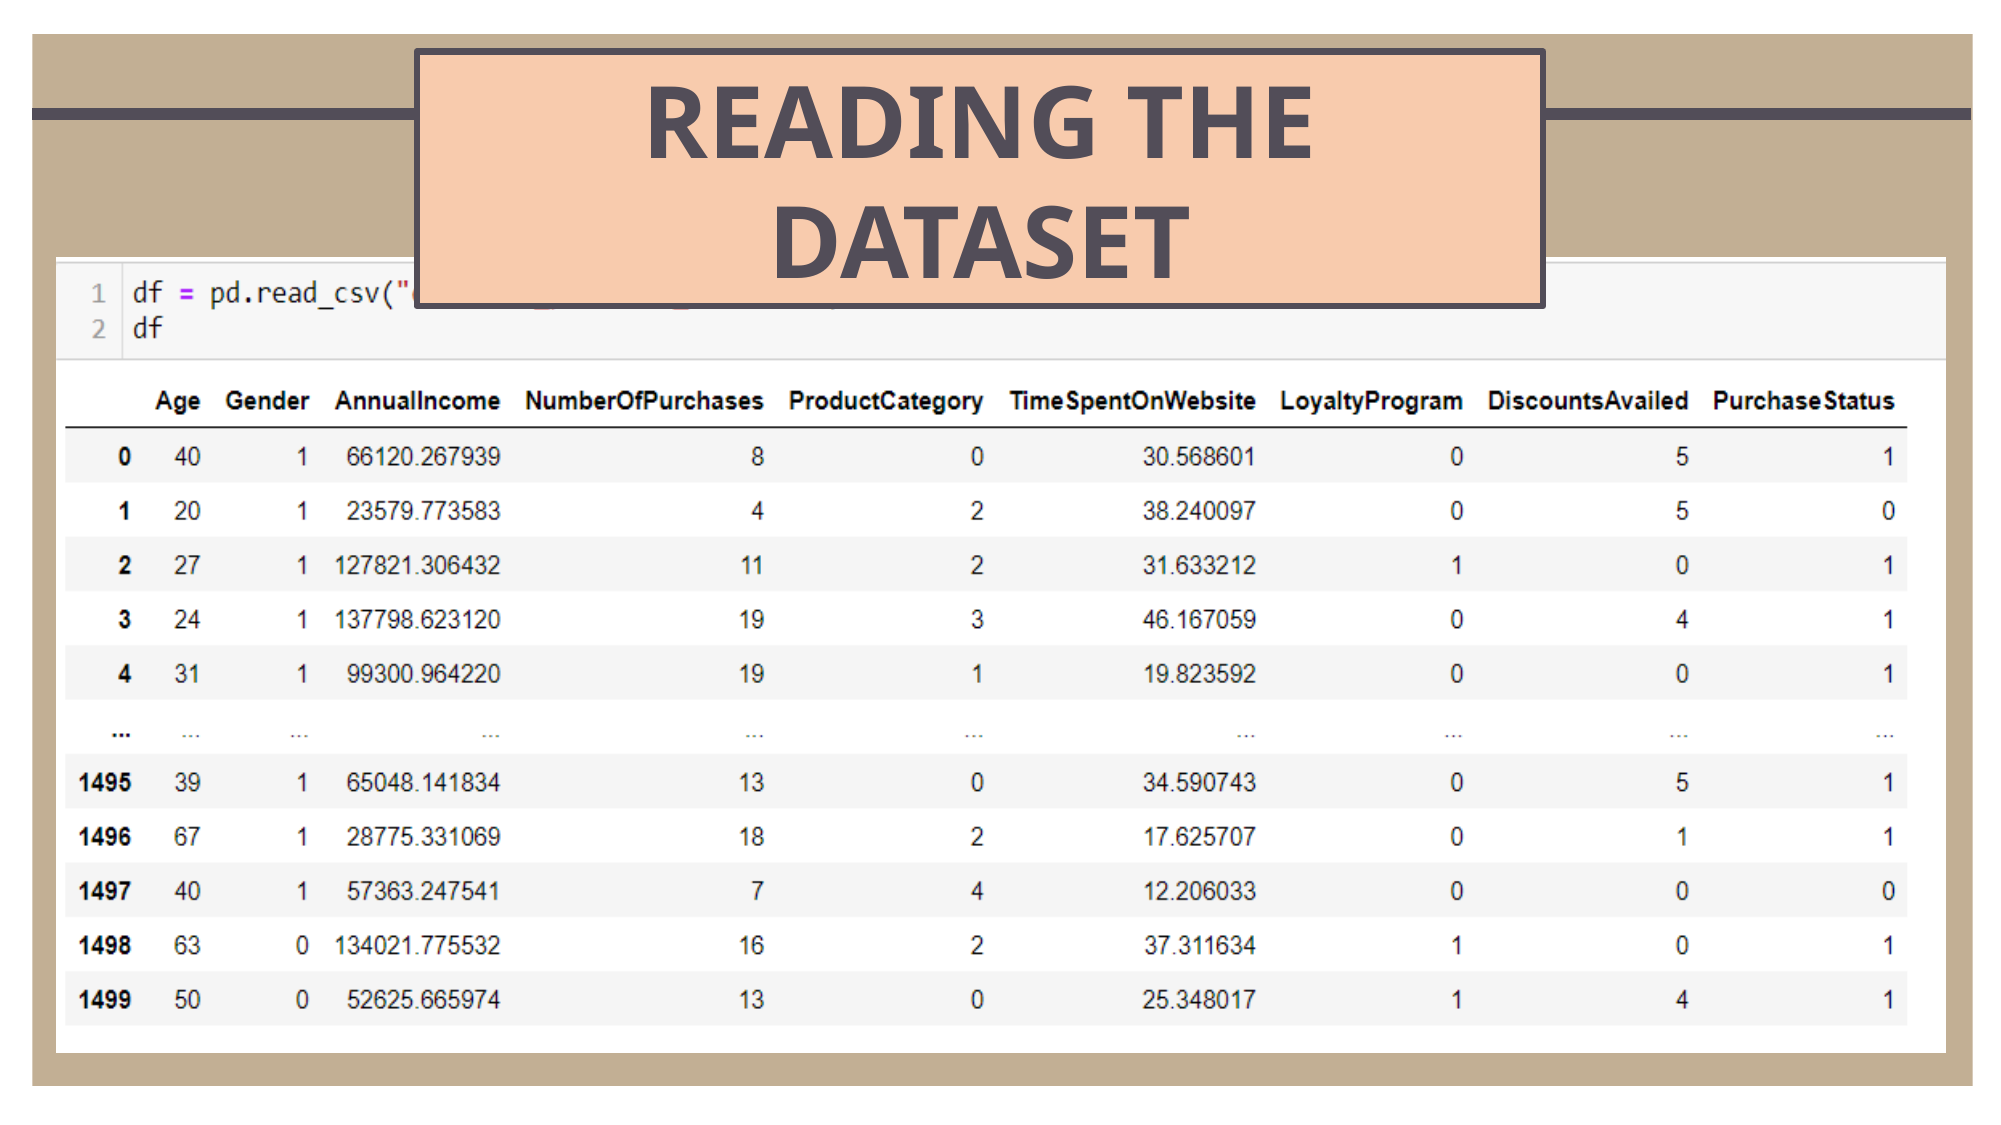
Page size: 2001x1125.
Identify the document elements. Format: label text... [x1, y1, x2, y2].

text_box [31, 33, 1974, 1087]
text_box READING THE DATASET [416, 114, 1544, 257]
text_box READING THE DATASET [416, 51, 1544, 113]
picture [56, 257, 1946, 1053]
